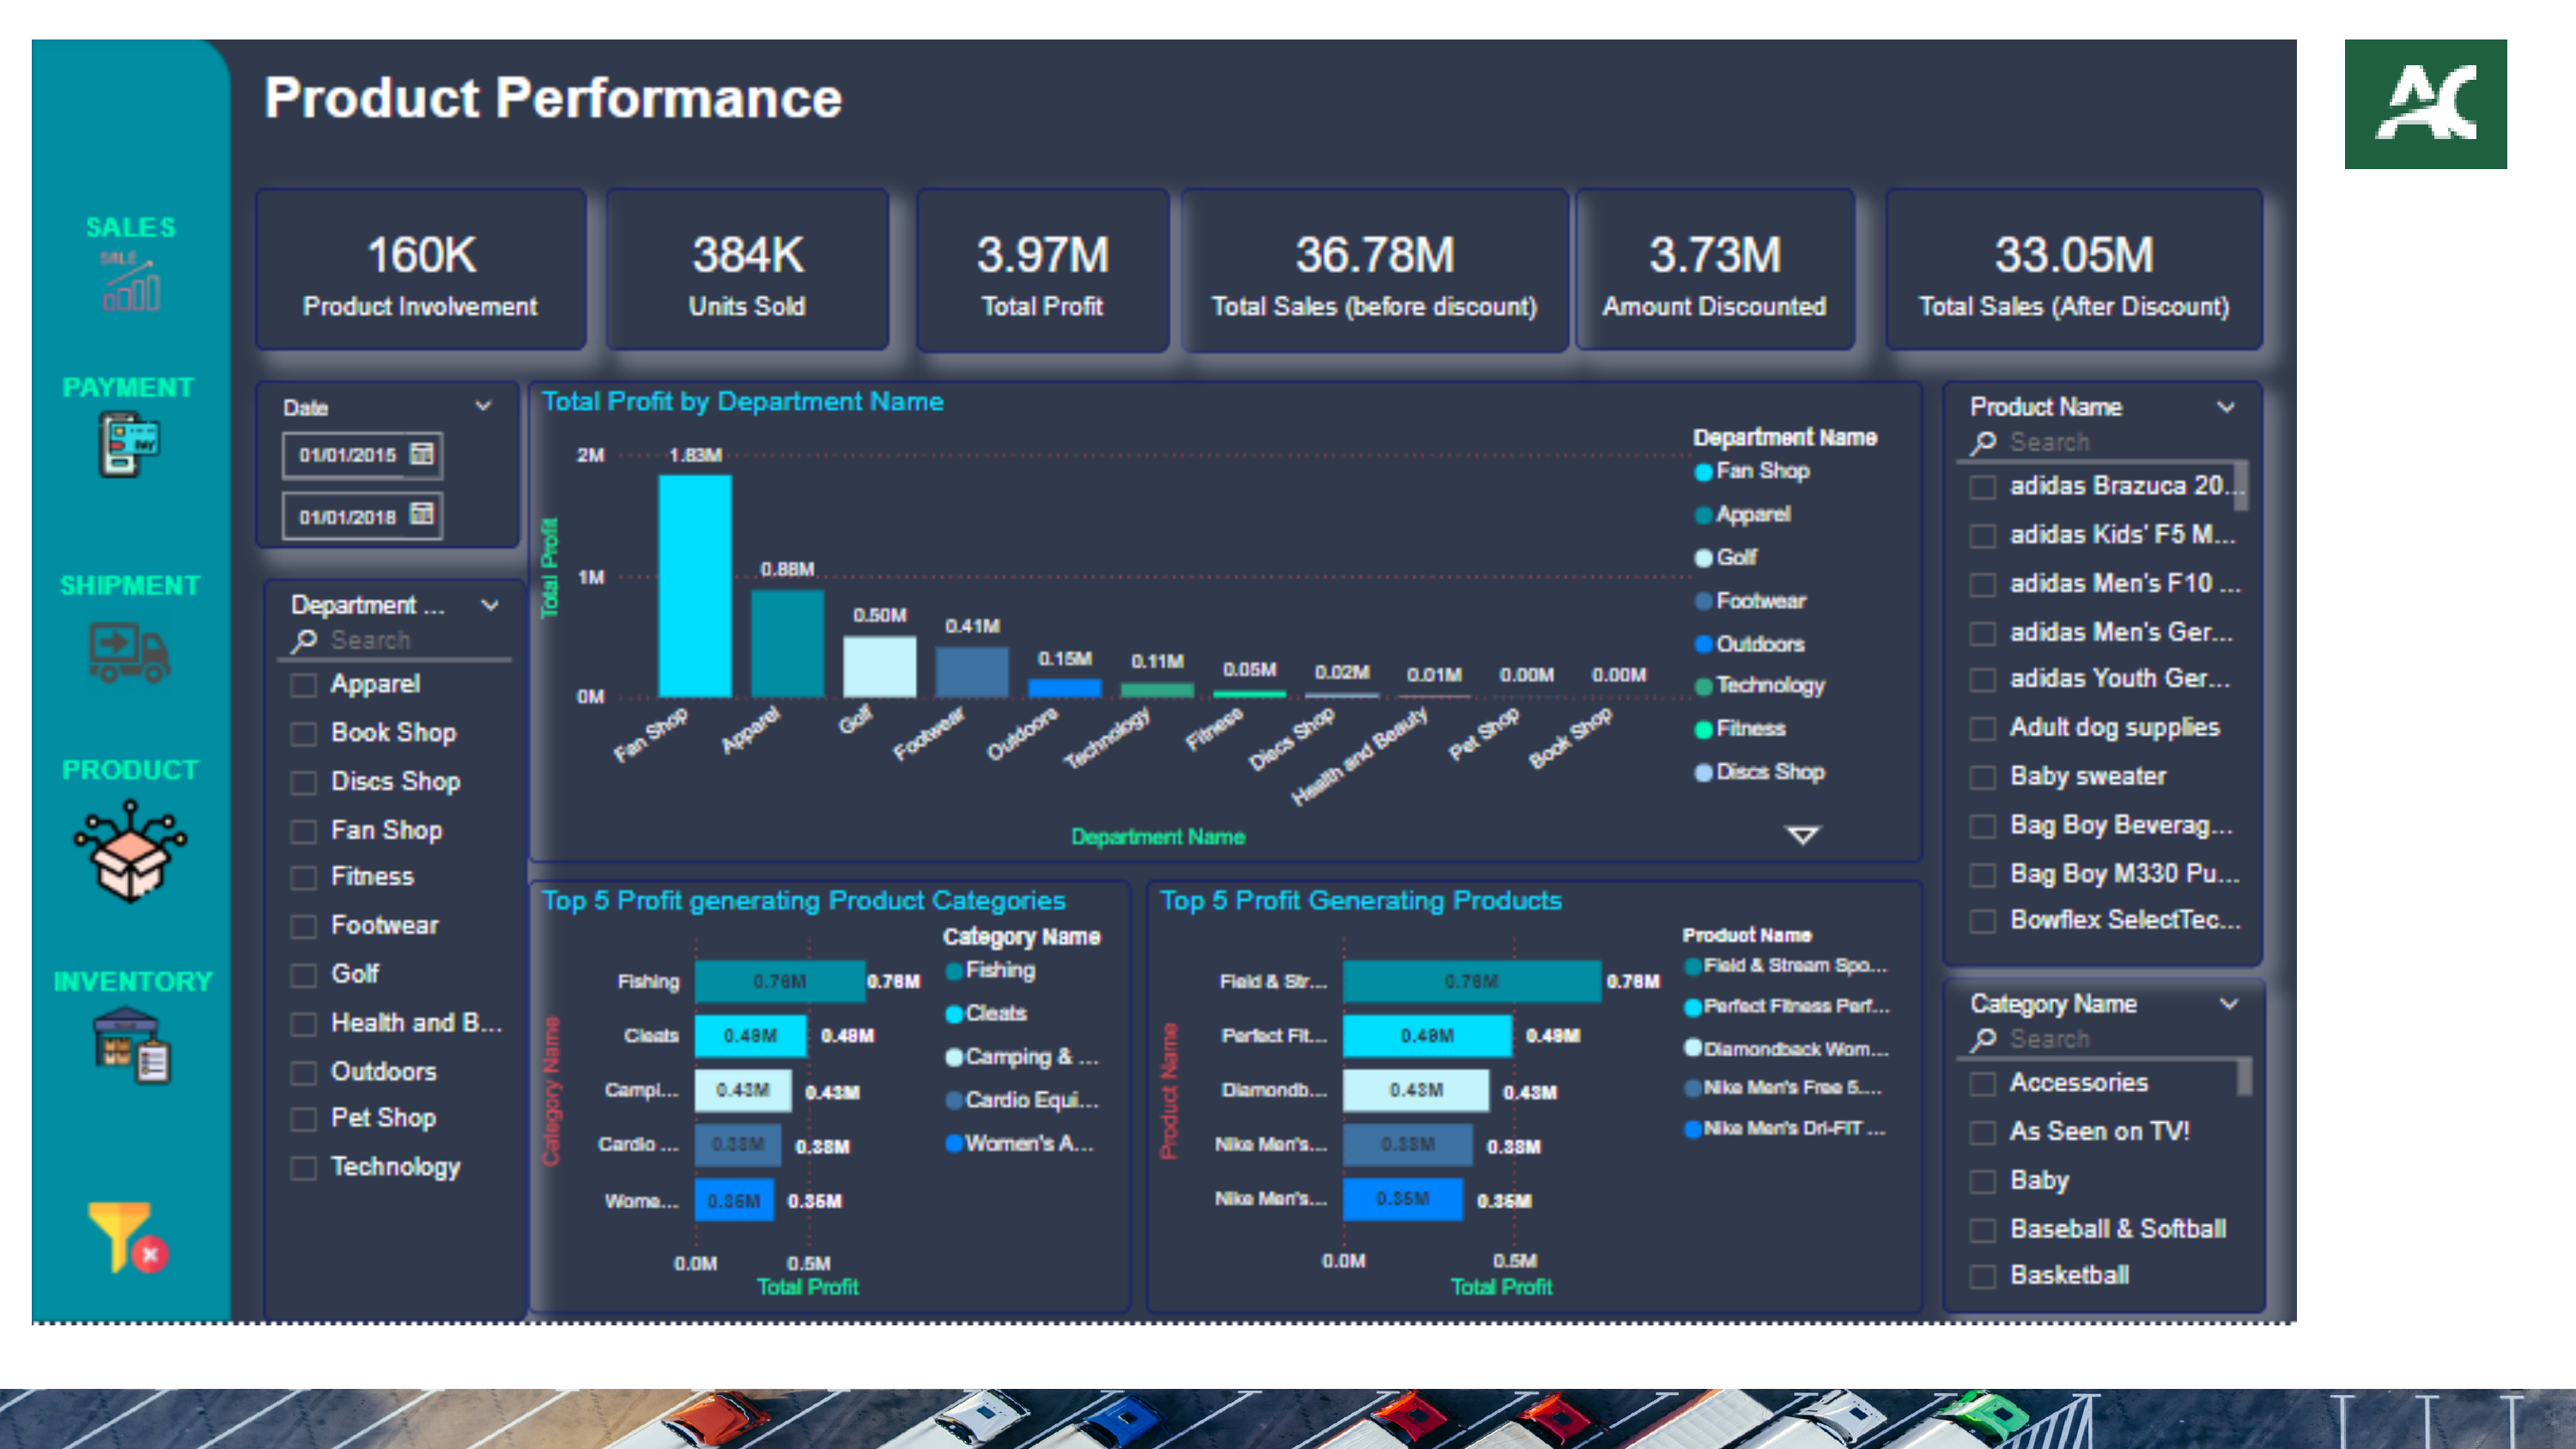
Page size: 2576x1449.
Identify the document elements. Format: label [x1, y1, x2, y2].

picture [32, 39, 2297, 1325]
picture [2345, 39, 2507, 170]
text_box [0, 1389, 2576, 1449]
